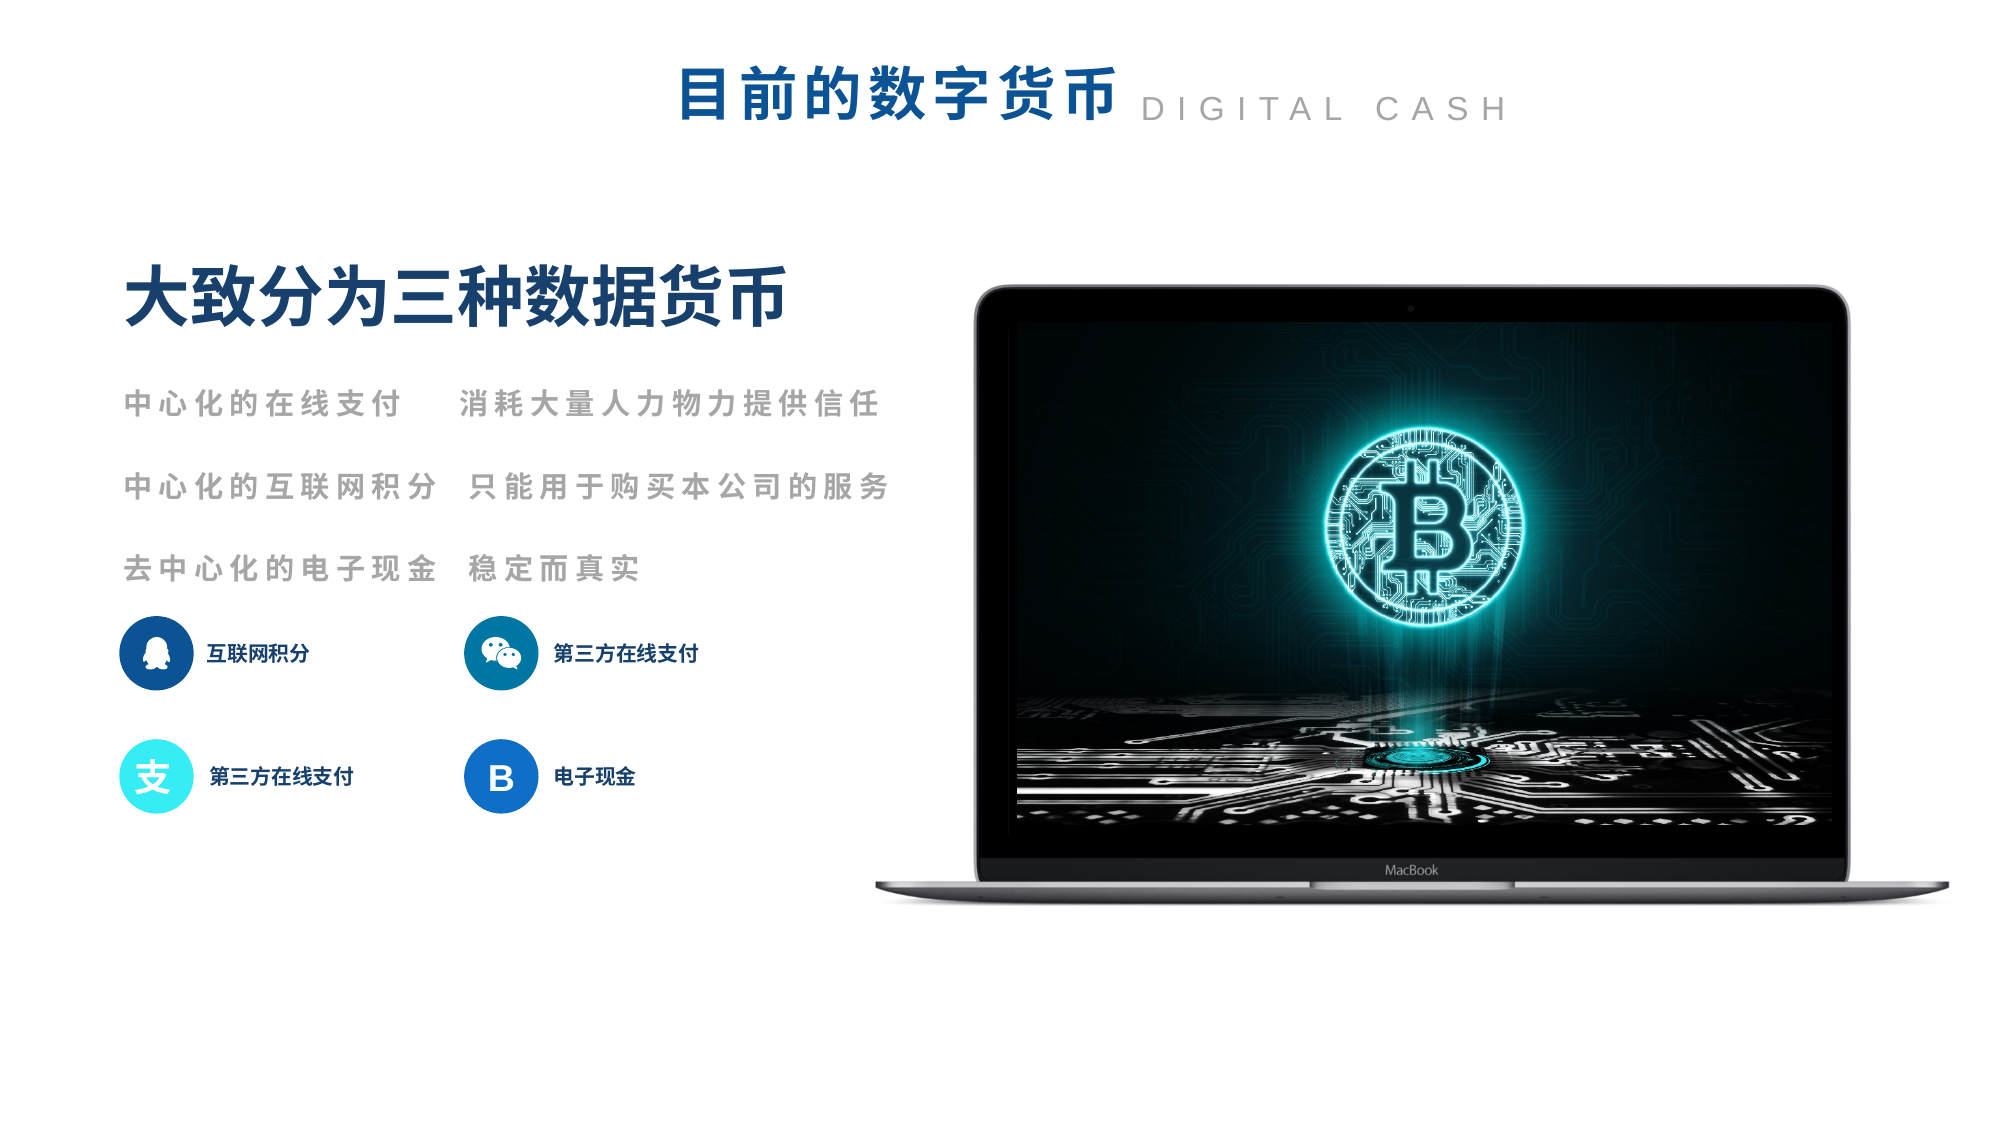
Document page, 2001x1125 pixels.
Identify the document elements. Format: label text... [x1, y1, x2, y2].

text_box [645, 57, 1663, 227]
text_box 中心化的在线支付 消耗大量人力物力提供信任 中心化的互联网积分 只能用于购买本公司的服务 去中心化的电子现金 稳定而真实 [108, 343, 870, 594]
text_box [119, 739, 371, 814]
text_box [119, 616, 329, 691]
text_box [464, 616, 716, 691]
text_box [870, 284, 1957, 908]
text_box 大致分为三种数据货币 [109, 247, 807, 343]
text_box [464, 739, 653, 814]
